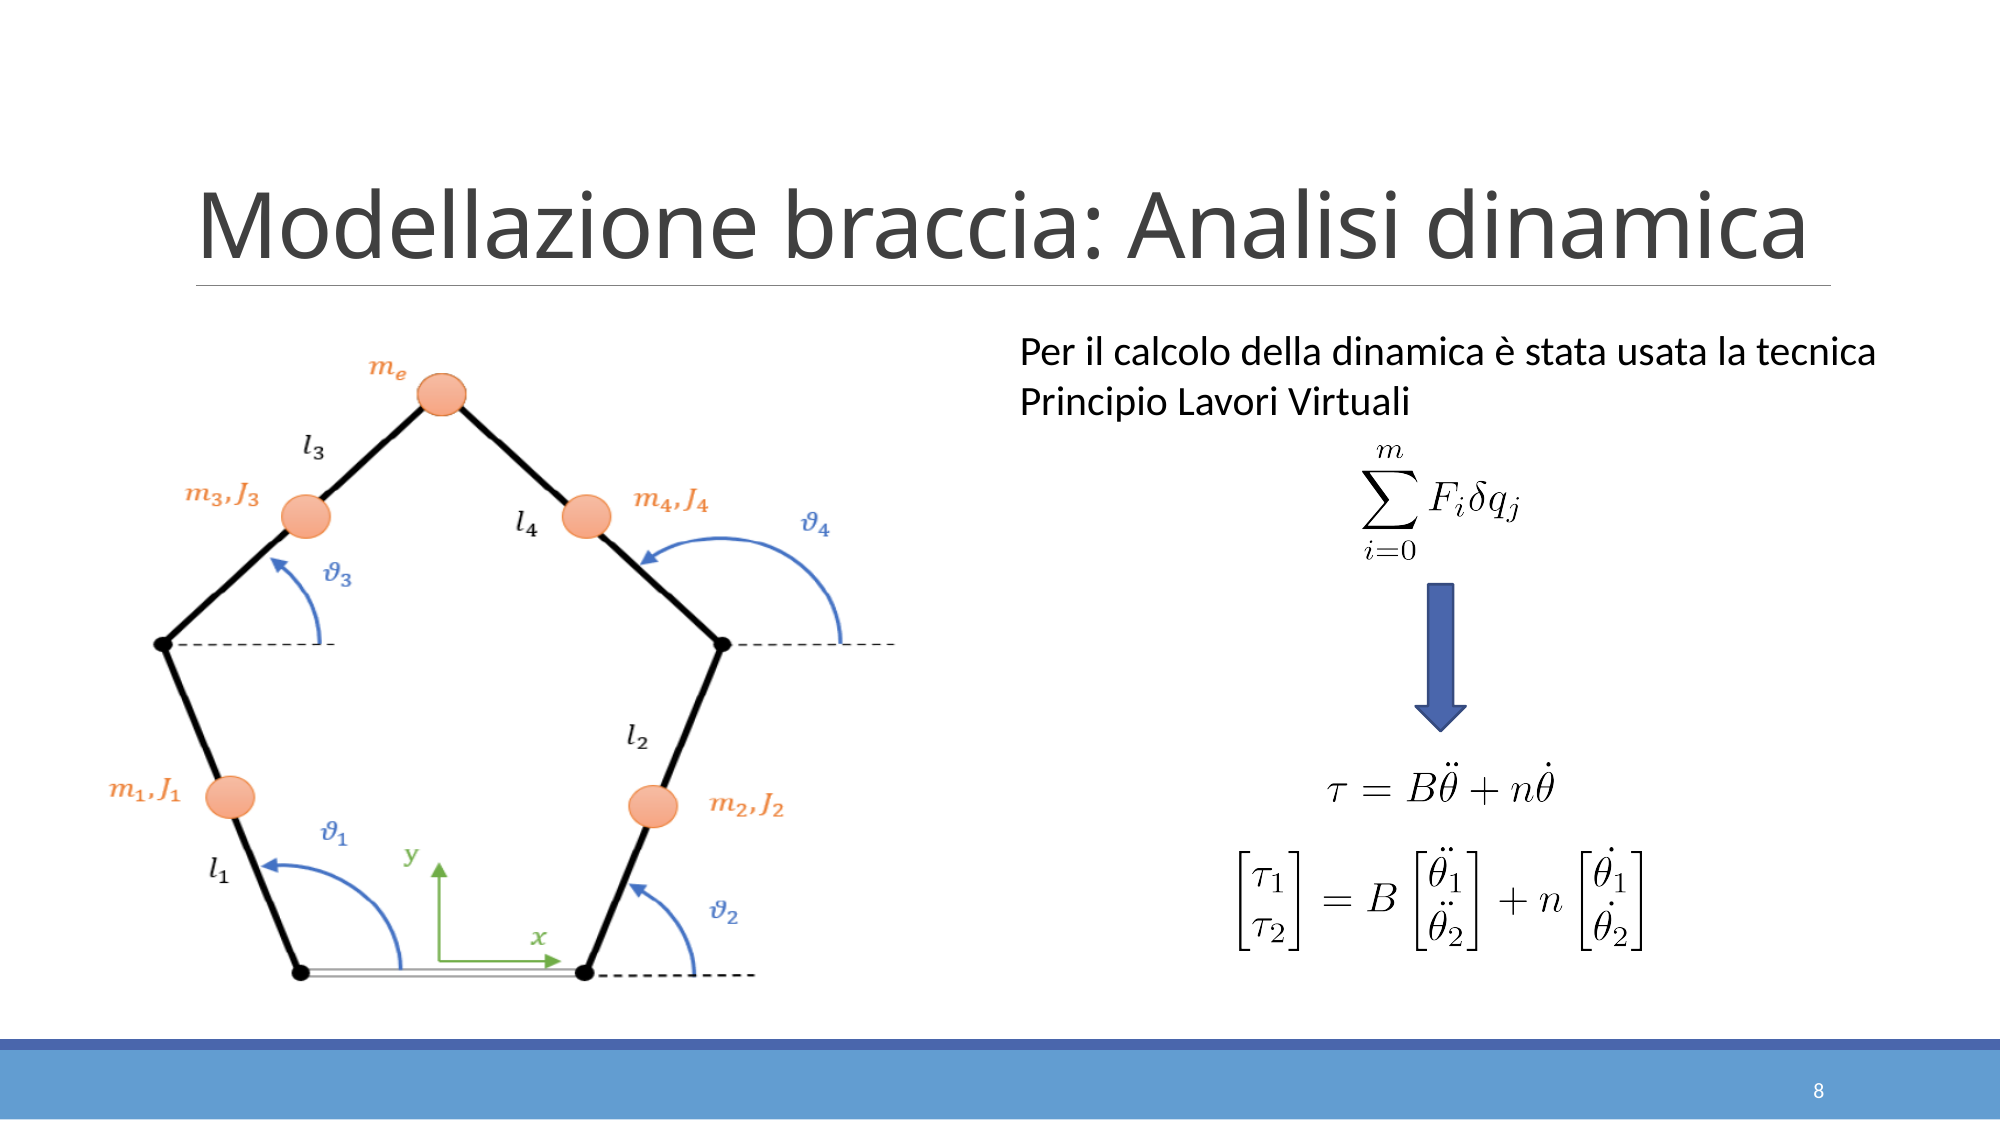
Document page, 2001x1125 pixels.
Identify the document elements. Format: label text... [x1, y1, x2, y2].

picture [1326, 761, 1555, 806]
slide_number 8 [1624, 1059, 1840, 1120]
picture [55, 315, 927, 1029]
title Modellazione braccia: Analisi dinamica [180, 47, 1830, 285]
text_box Per il calcolo della dinamica è stata usata la tecnica Principio Lavori Virtuali [1004, 316, 1947, 432]
picture [1361, 444, 1520, 560]
picture [1239, 847, 1642, 952]
text_box [1414, 582, 1467, 733]
